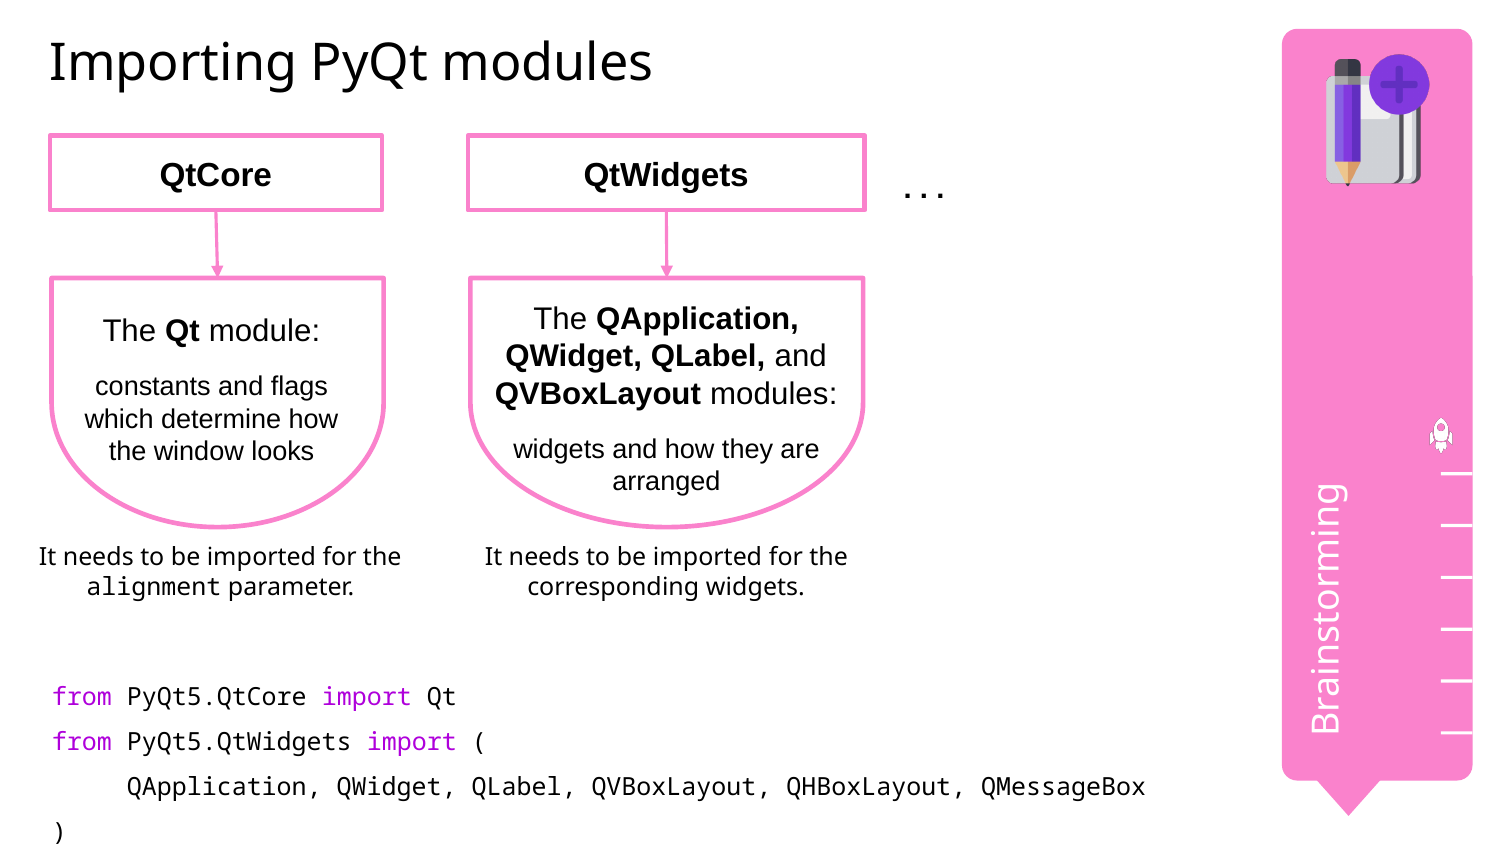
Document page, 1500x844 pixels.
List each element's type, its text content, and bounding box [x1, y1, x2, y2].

text_box [670, 278, 864, 283]
text_box [470, 278, 663, 283]
text_box Importing PyQt modules [49, 28, 1237, 113]
picture [1290, 38, 1464, 202]
text_box from PyQt5.QtCore import Qt from PyQt5.QtWidgets import ( QApplication, QWidget, QLabel, QVBoxLayout, QHBoxLayout, QMessageBox ) [36, 650, 1224, 785]
text_box [508, 476, 826, 525]
text_box It needs to be imported for the alignment parameter. [16, 525, 425, 665]
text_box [1281, 28, 1473, 817]
text_box QtCore [49, 135, 382, 211]
text_box QtWidgets [467, 135, 865, 211]
text_box [96, 488, 339, 525]
text_box The Qt module: constants and flags which determine how the window looks [49, 295, 373, 488]
picture [1423, 412, 1459, 459]
text_box The QApplication, QWidget, QLabel, and QVBoxLayout modules: widgets and how they are arranged [454, 283, 878, 476]
text_box [51, 278, 384, 447]
text_box It needs to be imported for the corresponding widgets. [439, 525, 893, 650]
text_box . . . [888, 154, 1162, 211]
